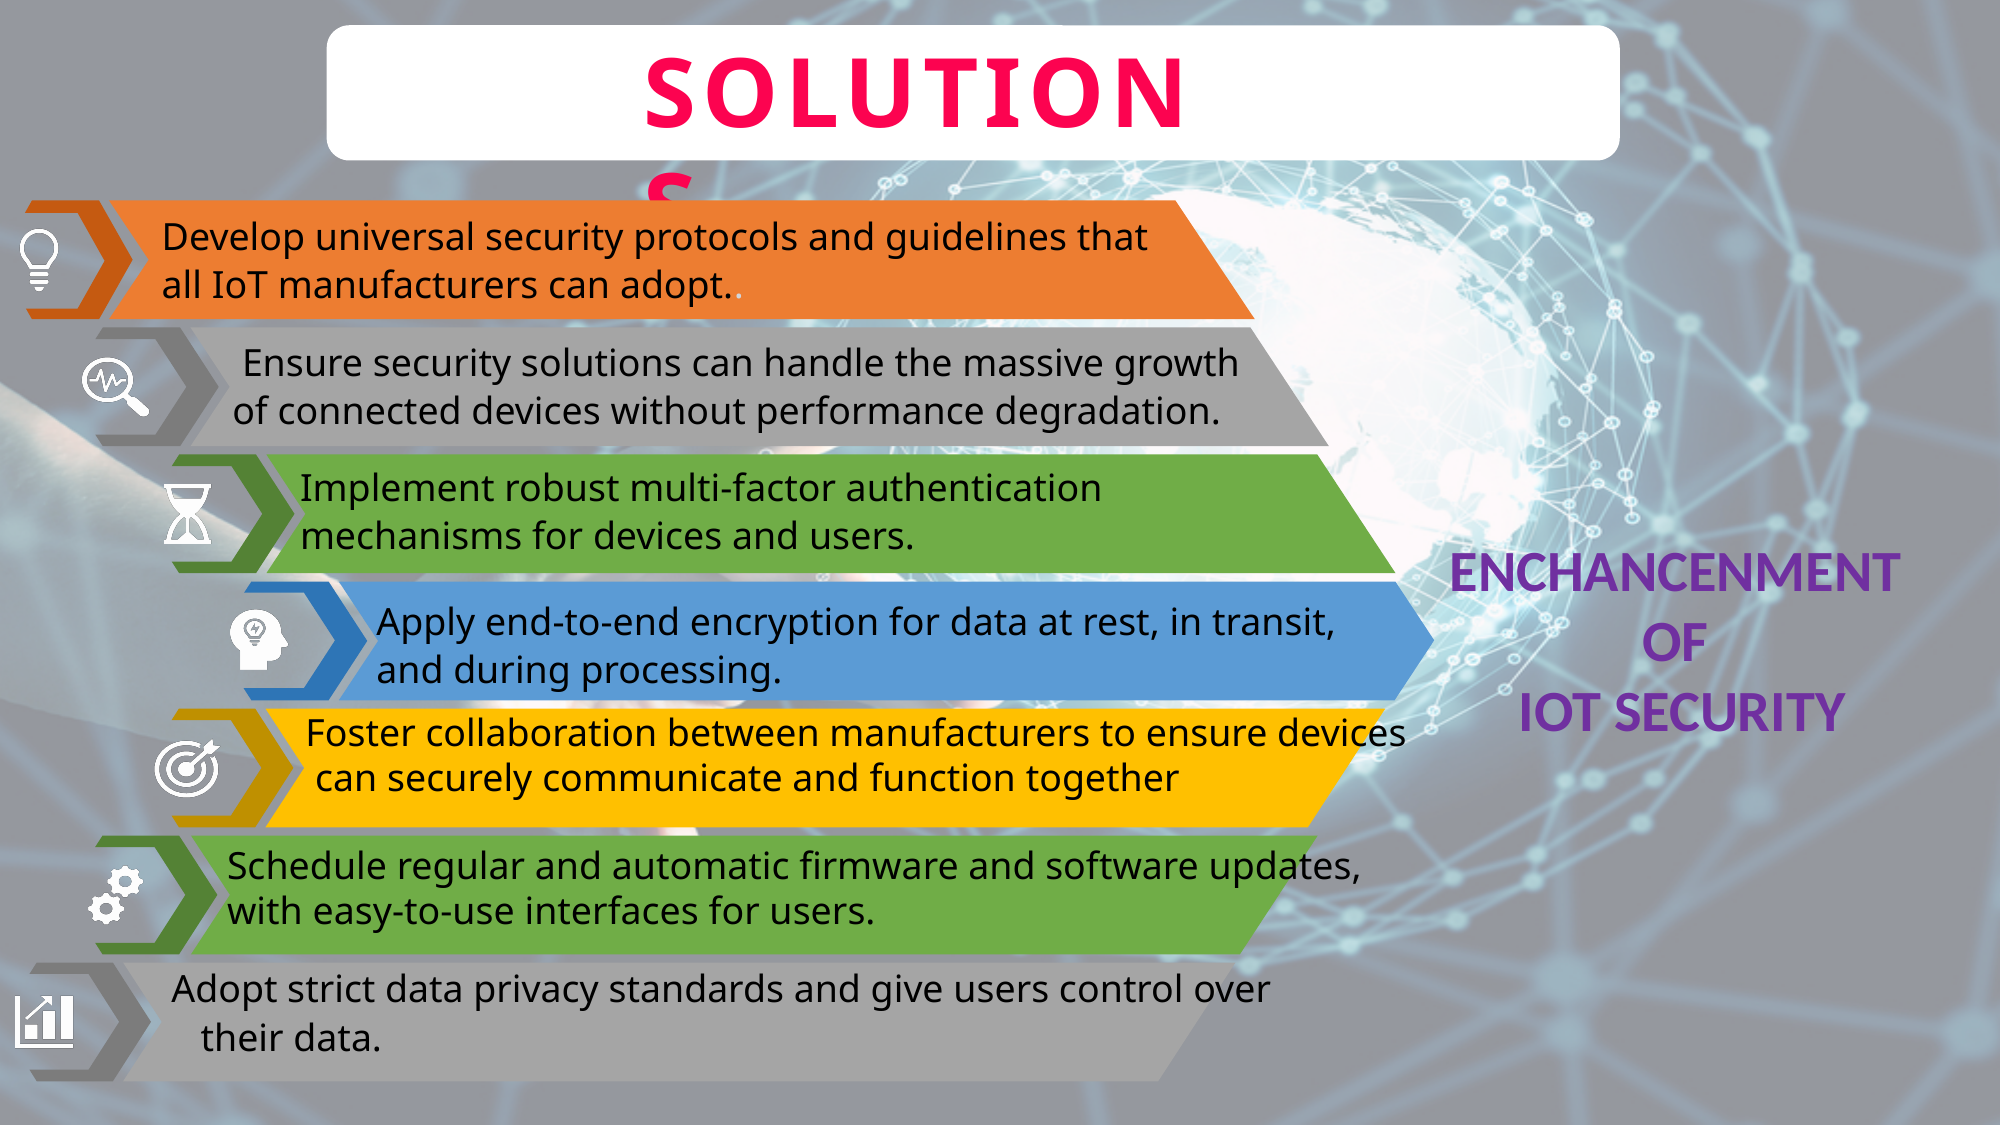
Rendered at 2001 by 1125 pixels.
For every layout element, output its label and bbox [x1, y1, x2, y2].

text_box [326, 24, 1620, 161]
text_box [3, 200, 1943, 1082]
